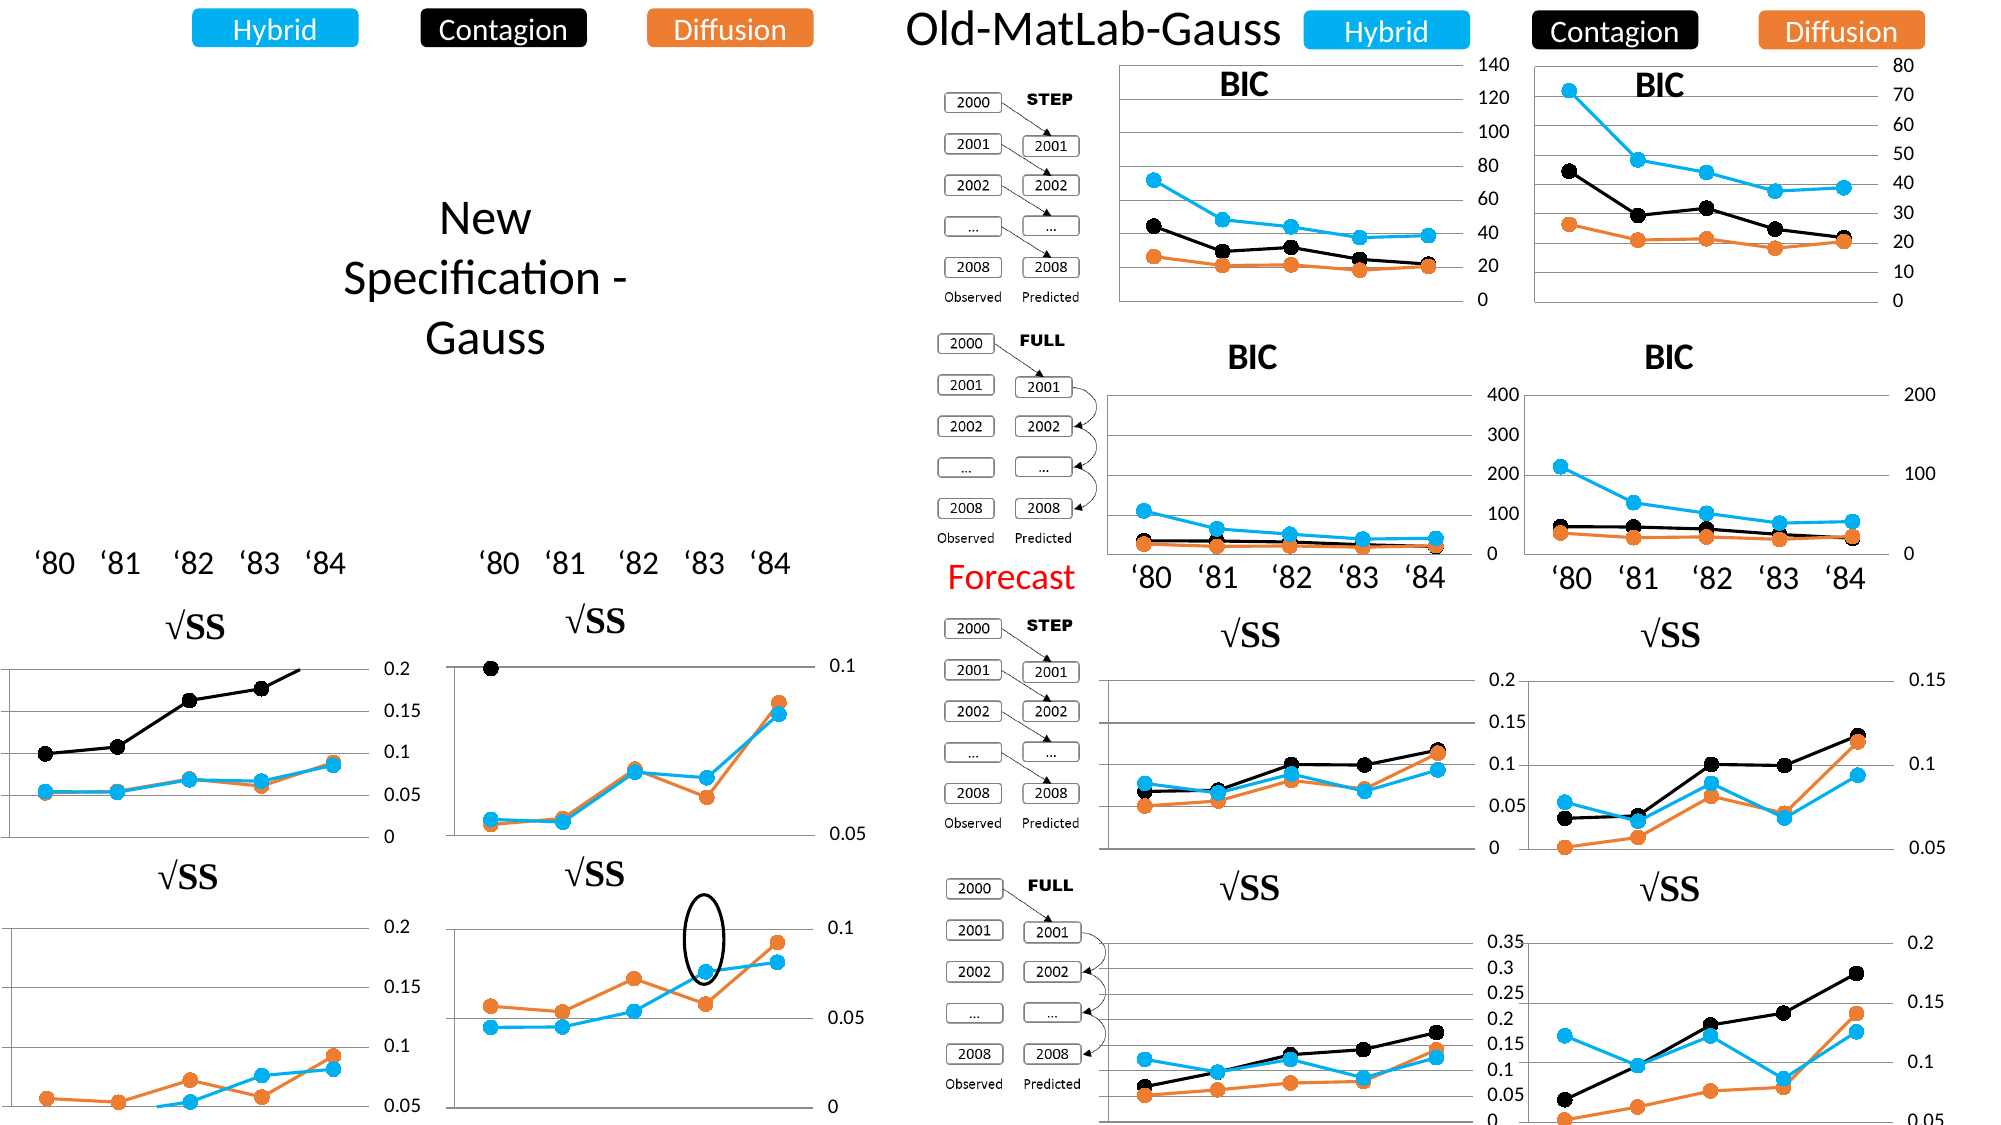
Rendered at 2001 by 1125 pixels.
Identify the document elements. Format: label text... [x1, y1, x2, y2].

picture [934, 84, 1090, 316]
picture [935, 870, 1098, 1102]
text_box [1098, 40, 1536, 1125]
chart [1514, 41, 1946, 571]
text_box Contagion [419, 7, 589, 49]
text_box Hybrid [1302, 9, 1472, 40]
text_box Hybrid [191, 7, 360, 49]
picture [934, 610, 1090, 841]
picture [926, 325, 1097, 557]
text_box Contagion [1530, 9, 1700, 41]
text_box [0, 533, 876, 1124]
text_box Diffusion [646, 7, 815, 49]
chart [1518, 588, 1956, 1125]
text_box New Specification -Gauss [317, 176, 654, 372]
text_box Old-MatLab-Gauss [890, 0, 1335, 64]
text_box Diffusion [1757, 9, 1927, 41]
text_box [1534, 548, 1882, 605]
text_box Forecast [932, 557, 1091, 605]
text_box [1114, 548, 1461, 604]
